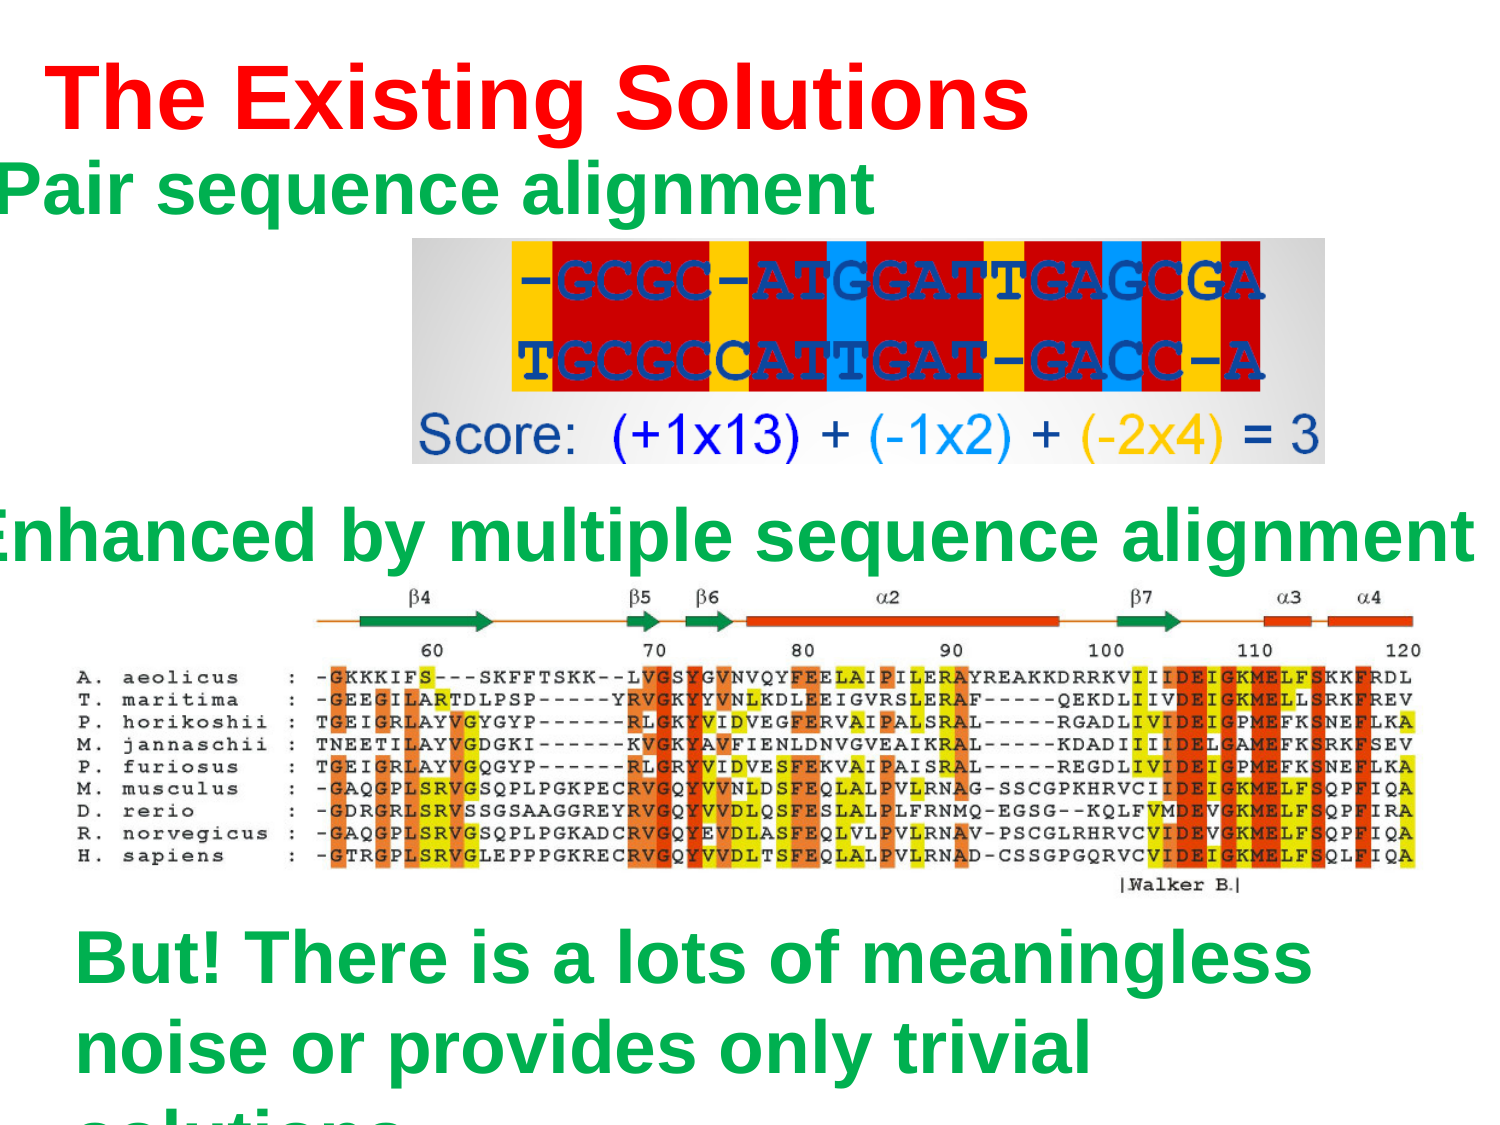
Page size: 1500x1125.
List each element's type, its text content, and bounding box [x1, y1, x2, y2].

text_box Enhanced by multiple sequence alignment [0, 479, 1492, 584]
picture [412, 237, 1326, 465]
text_box But! There is a lots of meaningless noise or provides only trivial solutions [59, 901, 1450, 1125]
text_box Pair sequence alignment [0, 132, 891, 237]
picture [40, 580, 1429, 900]
title The Existing Solutions [29, 0, 1390, 187]
